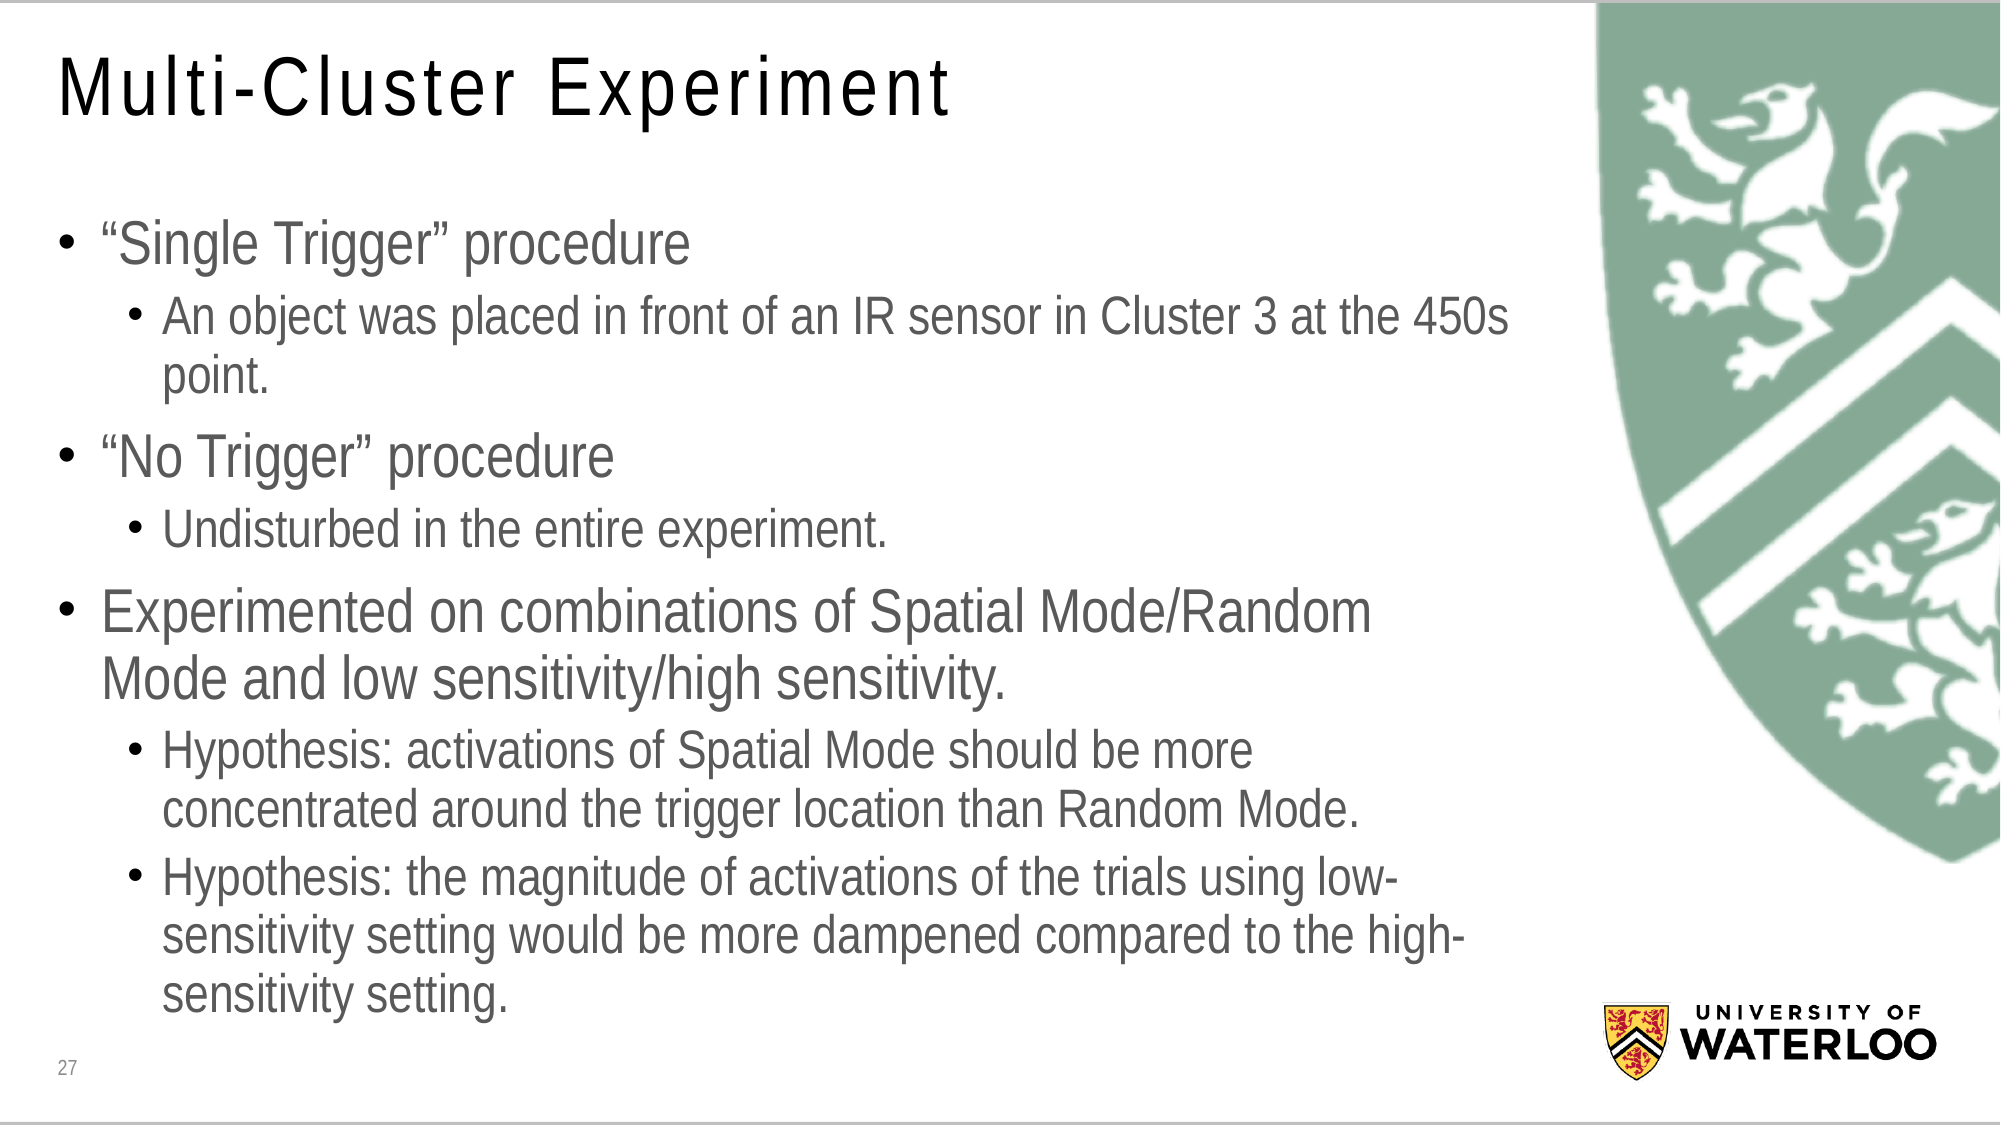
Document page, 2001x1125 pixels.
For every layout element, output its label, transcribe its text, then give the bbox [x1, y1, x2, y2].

list “Single Trigger” procedure An object was placed in front of an IR sensor in Cluster 3 at the 450s point. “No Trigger” procedure Undisturbed in the entire experiment. Experimented on combinations of Spatial Mode/Random Mode and low sensitivity/high sensitivity. Hypothesis: activations of Spatial Mode should be more concentrated around the trigger location than Random Mode. Hypothesis: the magnitude of activations of the trials using low-sensitivity setting would be more dampened compared to the high-sensitivity setting. [42, 204, 1529, 1037]
picture [1567, 962, 1973, 1110]
title Multi-Cluster Experiment [42, 11, 1580, 170]
slide_number 27 [42, 1046, 134, 1088]
